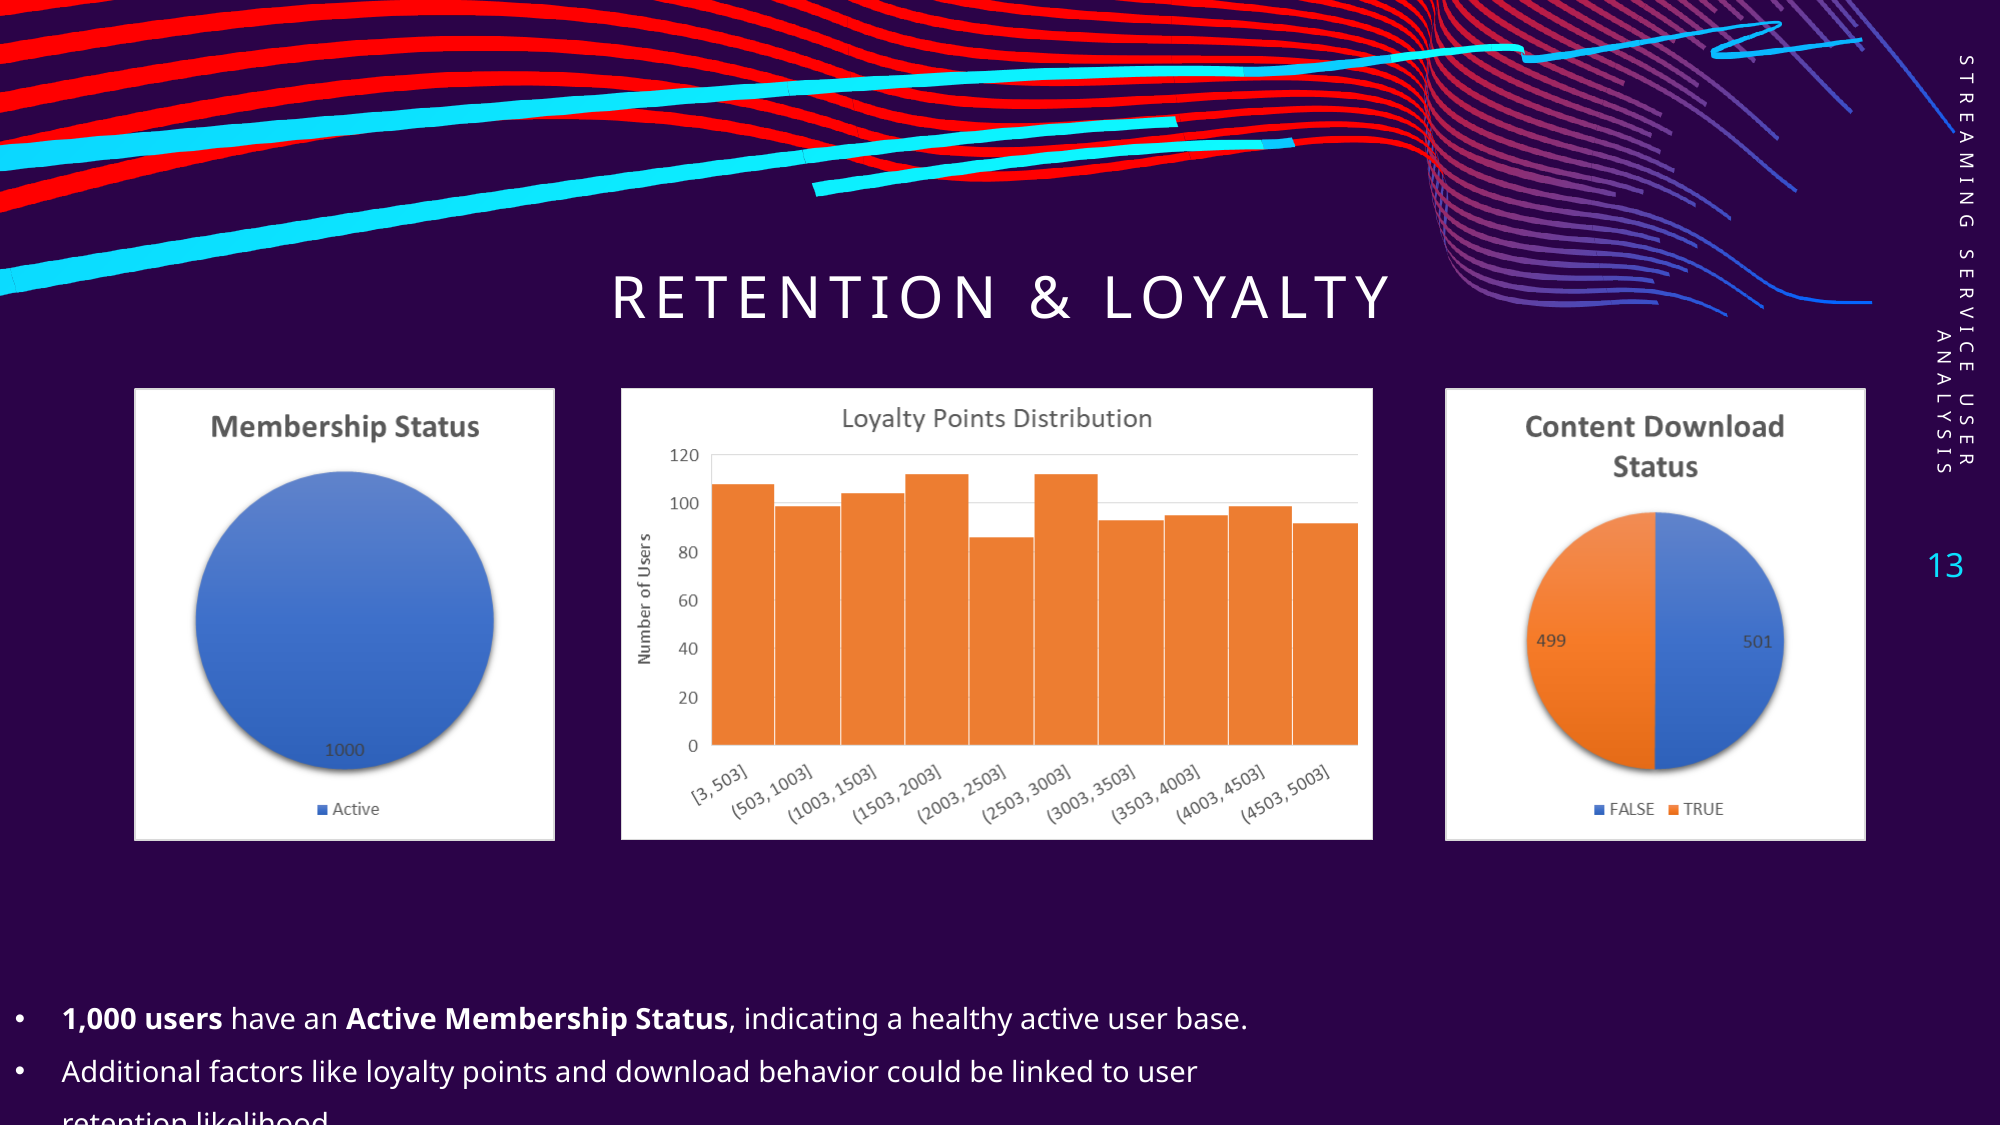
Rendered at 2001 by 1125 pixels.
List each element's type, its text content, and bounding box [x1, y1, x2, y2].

footer Streaming Service User Analysis [1926, 33, 1987, 489]
picture [0, 0, 2000, 1125]
title Retention & Loyalty [355, 260, 1645, 357]
list 1,000 users have an Active Membership Status, indicating a healthy active user base. Additional factors like loyalty points and download behavior could be linked to user retention likelihood. [0, 975, 1337, 1125]
slide_number 13 [1889, 519, 1980, 615]
